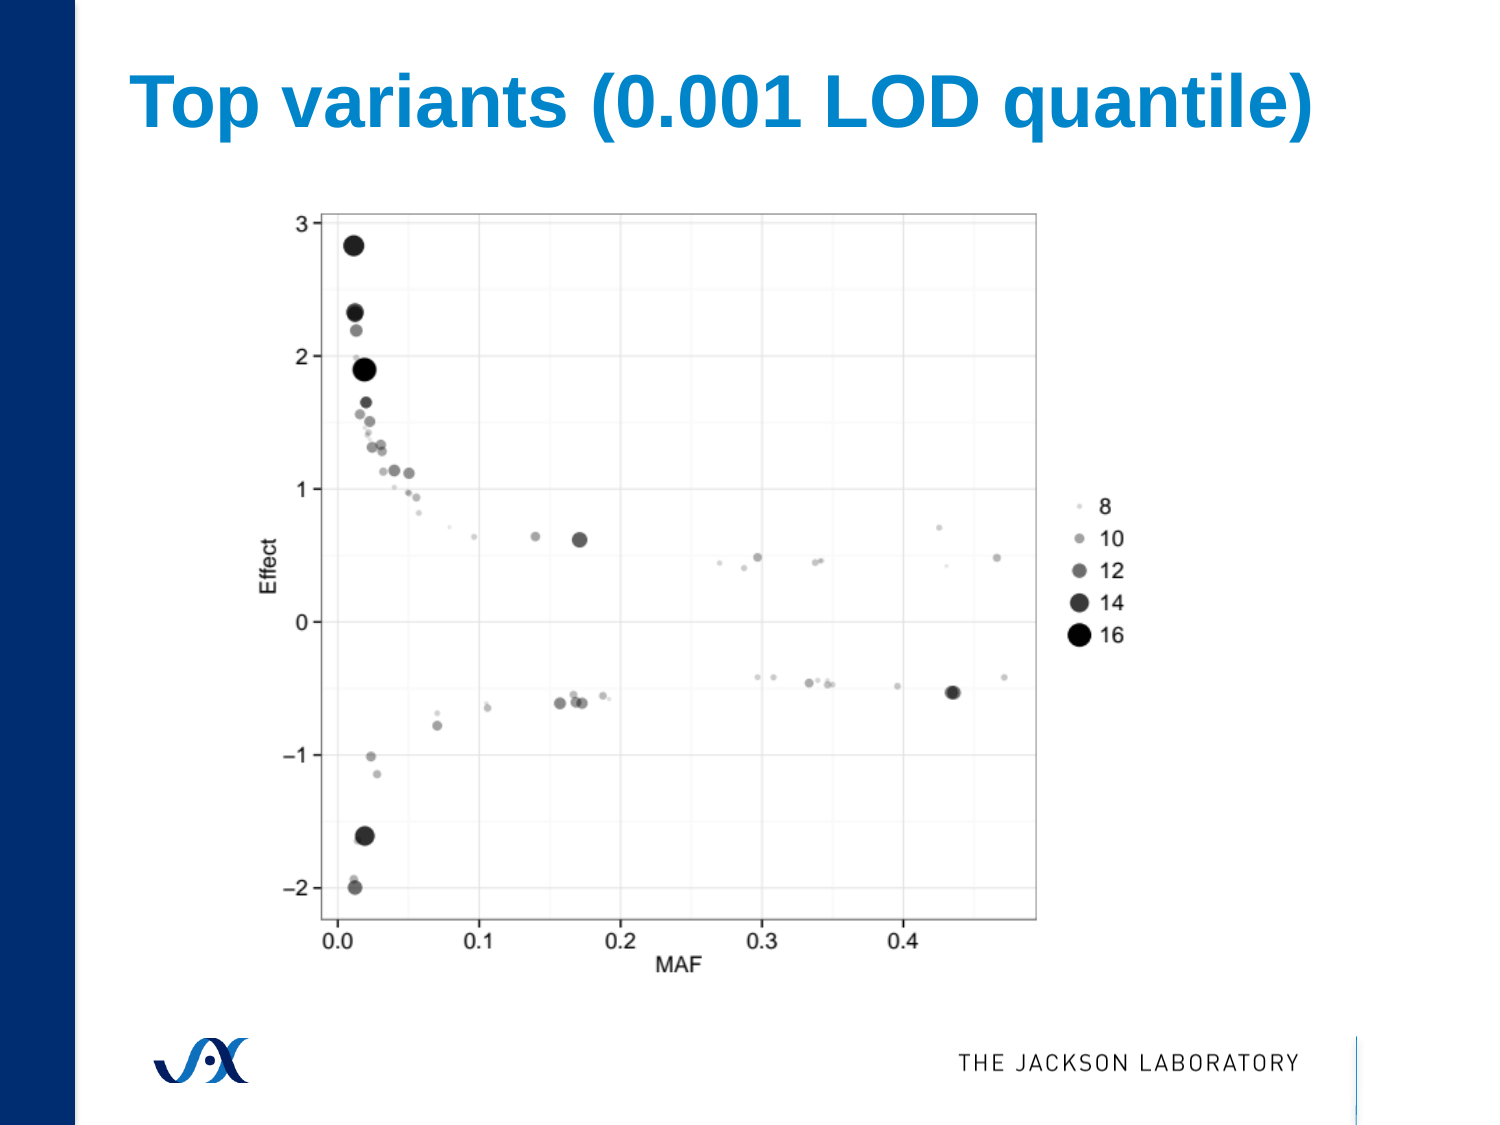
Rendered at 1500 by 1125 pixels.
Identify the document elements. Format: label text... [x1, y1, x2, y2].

text_box Top variants (0.001 LOD quantile) [114, 45, 1425, 233]
picture [140, 1022, 269, 1099]
picture [239, 187, 1176, 989]
picture [943, 1023, 1313, 1099]
